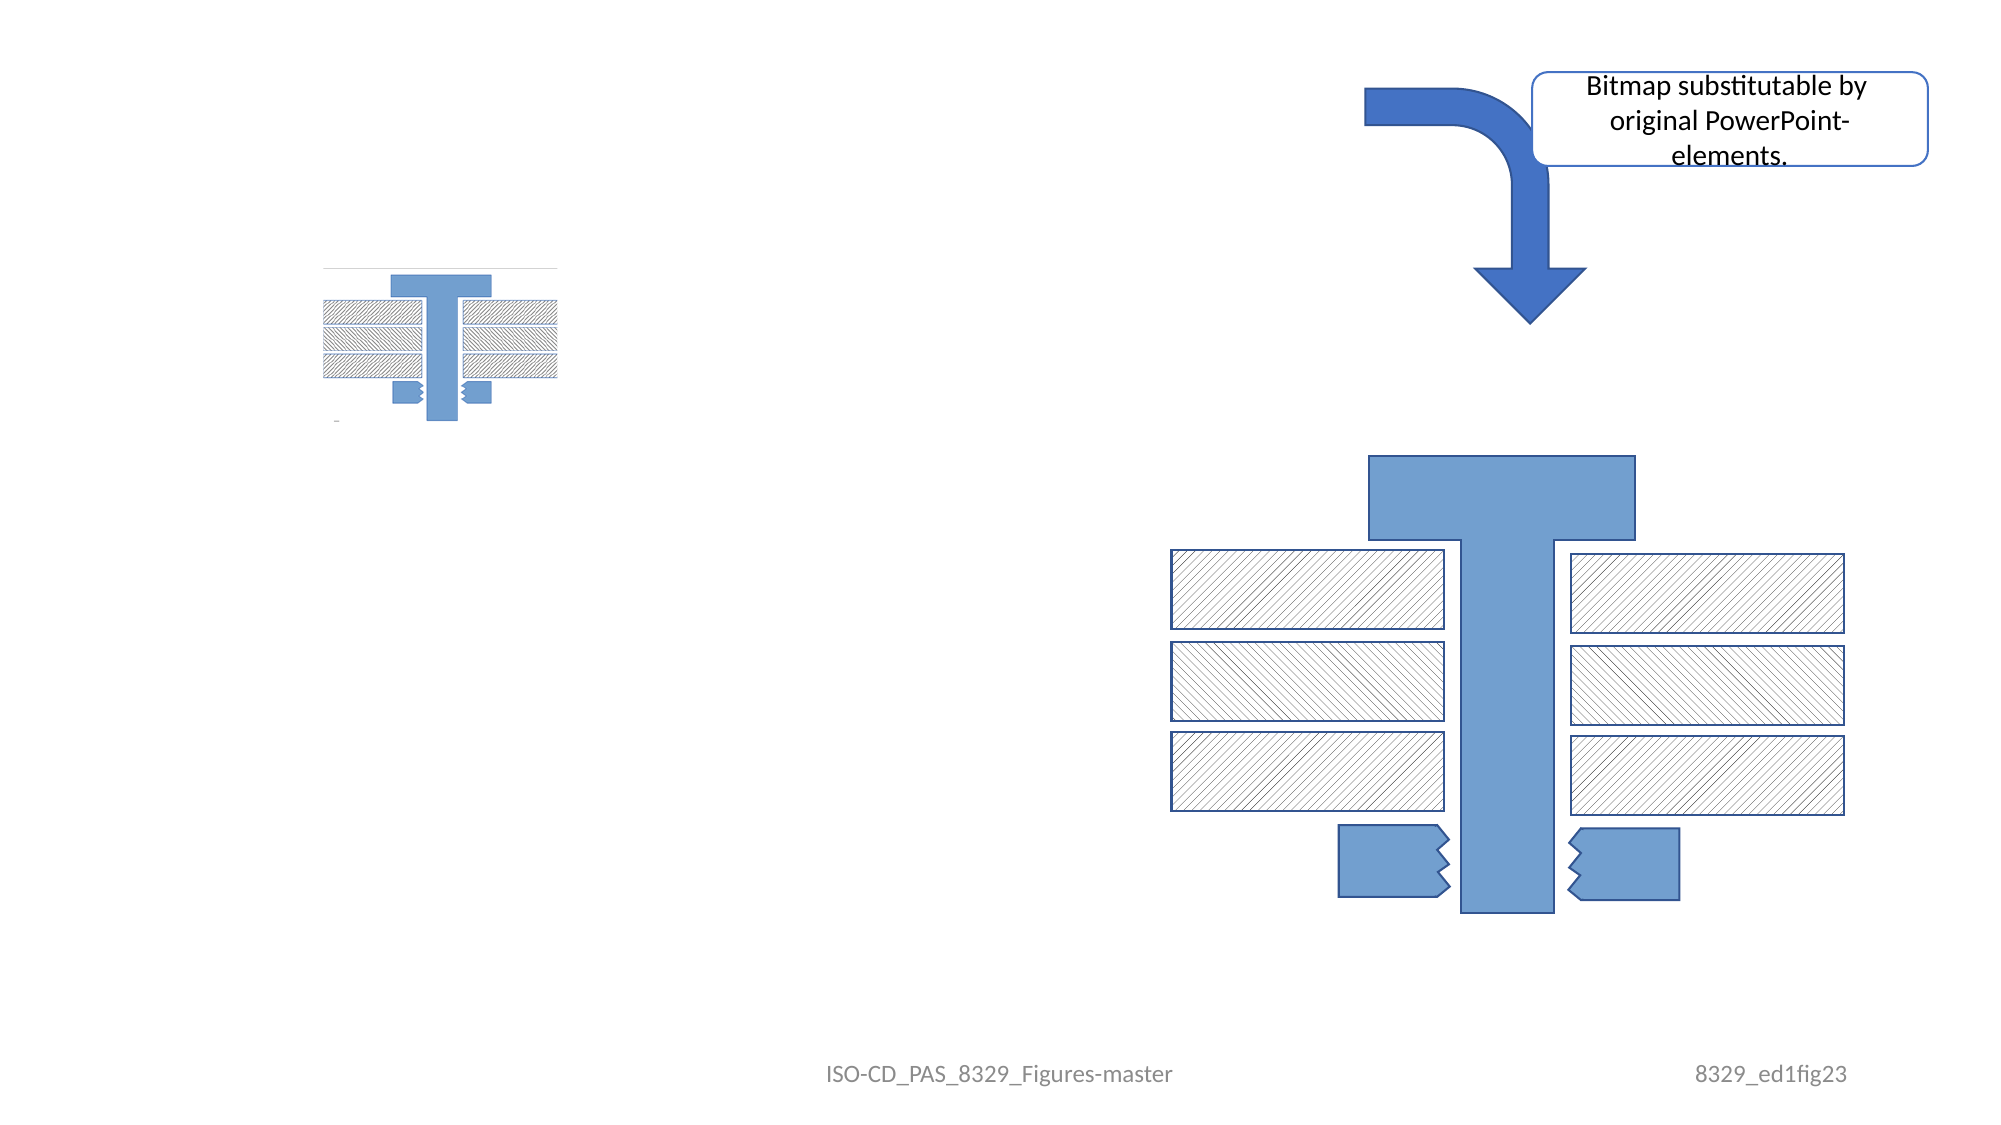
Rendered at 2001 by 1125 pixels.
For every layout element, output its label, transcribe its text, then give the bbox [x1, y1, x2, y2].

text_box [1171, 456, 1844, 914]
slide_number 8329_ed1fig23 [1412, 1042, 1863, 1103]
picture [323, 268, 558, 422]
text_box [1365, 71, 1931, 324]
footer ISO-CD_PAS_8329_Figures-master [662, 1042, 1338, 1103]
